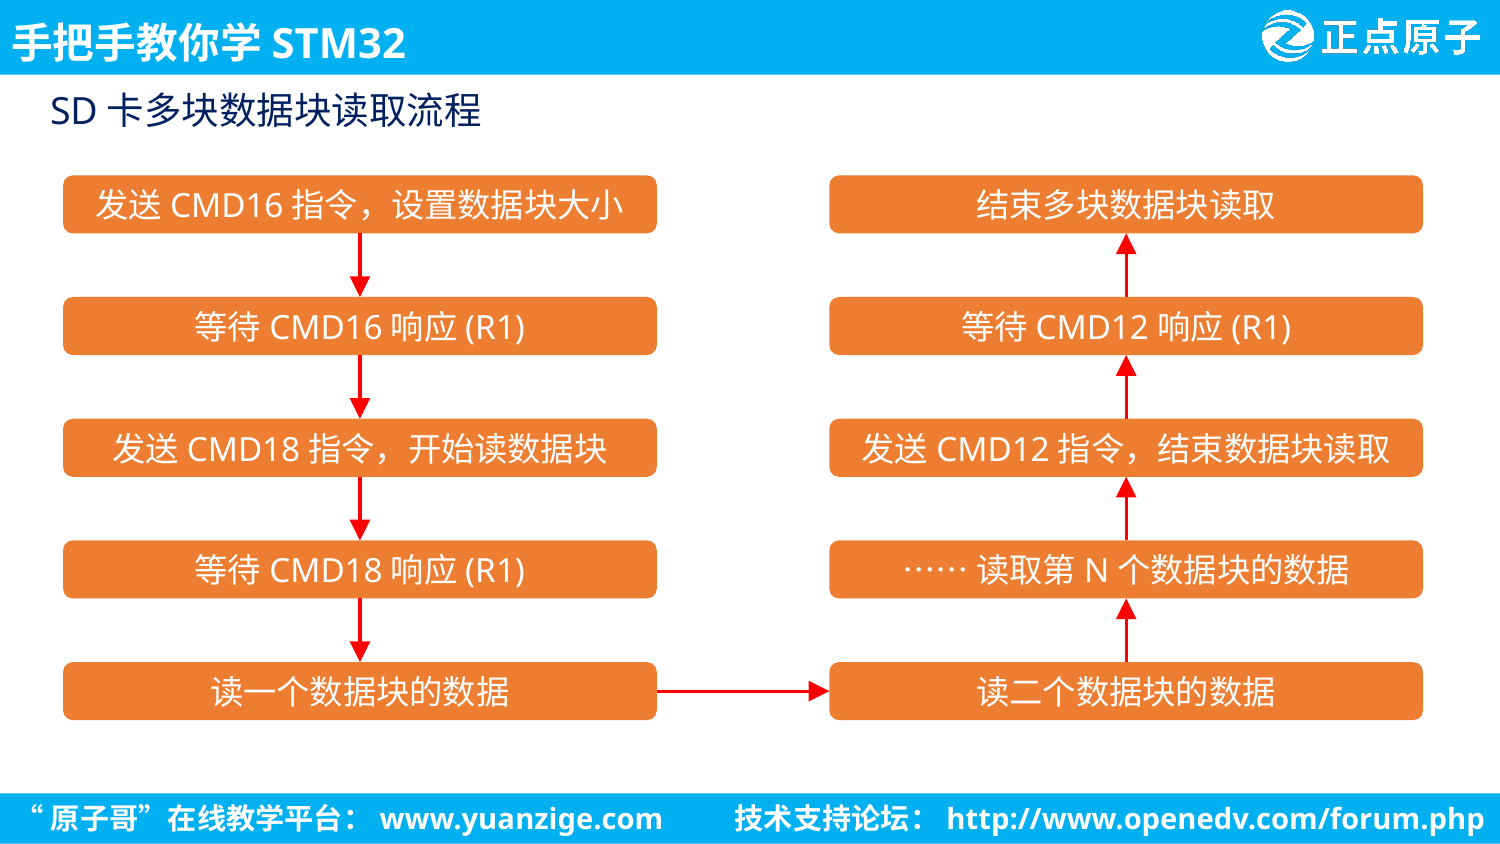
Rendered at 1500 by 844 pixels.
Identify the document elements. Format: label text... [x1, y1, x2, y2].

picture [1323, 21, 1357, 53]
text_box 发送CMD12指令，结束数据块读取 [828, 417, 1425, 478]
picture [1276, 45, 1301, 53]
picture [1405, 21, 1438, 54]
text_box 发送CMD18指令，开始读数据块 [62, 417, 658, 478]
text_box 手把手教你学STM32 [0, 0, 967, 75]
picture [1391, 46, 1397, 53]
picture [1273, 11, 1314, 45]
picture [1412, 45, 1418, 52]
text_box 读一个数据块的数据 [62, 661, 658, 722]
text_box 读二个数据块的数据 [828, 661, 1425, 722]
picture [1368, 19, 1396, 42]
text_box 等待CMD18响应(R1) [62, 539, 658, 600]
text_box 等待CMD16响应(R1) [62, 295, 658, 357]
text_box 发送CMD16指令，设置数据块大小 [62, 174, 658, 235]
text_box “原子哥”在线教学平台：www.yuanzige.com [0, 793, 560, 843]
text_box ……读取第N个数据块的数据 [828, 539, 1425, 600]
text_box 技术支持论坛：http://www.openedv.com/forum.php [560, 793, 1500, 843]
text_box 等待CMD12响应(R1) [828, 295, 1425, 357]
text_box SD卡多块数据块读取流程 [42, 83, 586, 136]
picture [1431, 45, 1438, 51]
text_box [0, 0, 1500, 76]
text_box 结束多块数据块读取 [828, 174, 1425, 235]
picture [1263, 27, 1301, 61]
picture [1446, 21, 1479, 54]
